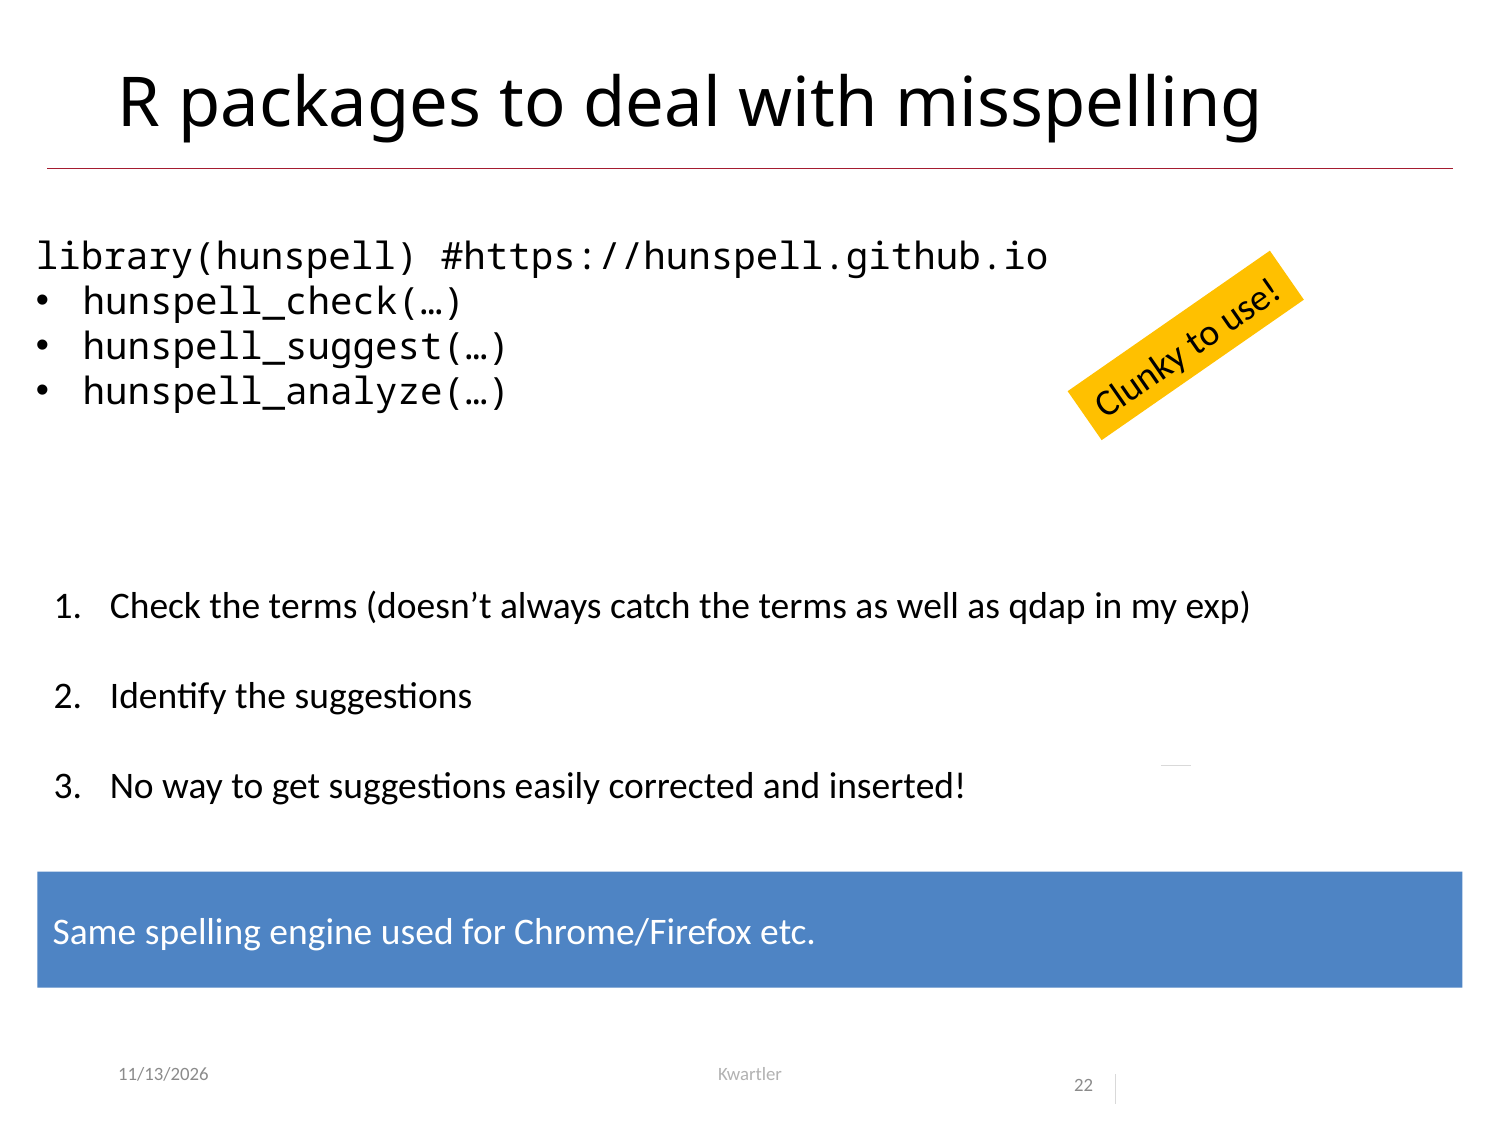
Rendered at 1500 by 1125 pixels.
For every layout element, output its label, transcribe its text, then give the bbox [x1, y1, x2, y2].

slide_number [103, 1042, 441, 1103]
text_box Same spelling engine used for Chrome/Firefox etc. [36, 871, 1463, 989]
footer Kwartler [496, 1042, 1004, 1103]
text_box library(hunspell) #https://hunspell.github.io hunspell_check(…) hunspell_suggest(…) hunspell_analyze(…) [21, 224, 1063, 420]
text_box Check the terms (doesn’t always catch the terms as well as qdap in my exp) Identify the suggestions No way to get suggestions easily corrected and inserted! [38, 574, 1454, 859]
slide_number 22 [1059, 1042, 1200, 1103]
title R packages to deal with misspelling [103, 59, 1397, 157]
text_box Clunky to use! [1067, 250, 1304, 441]
